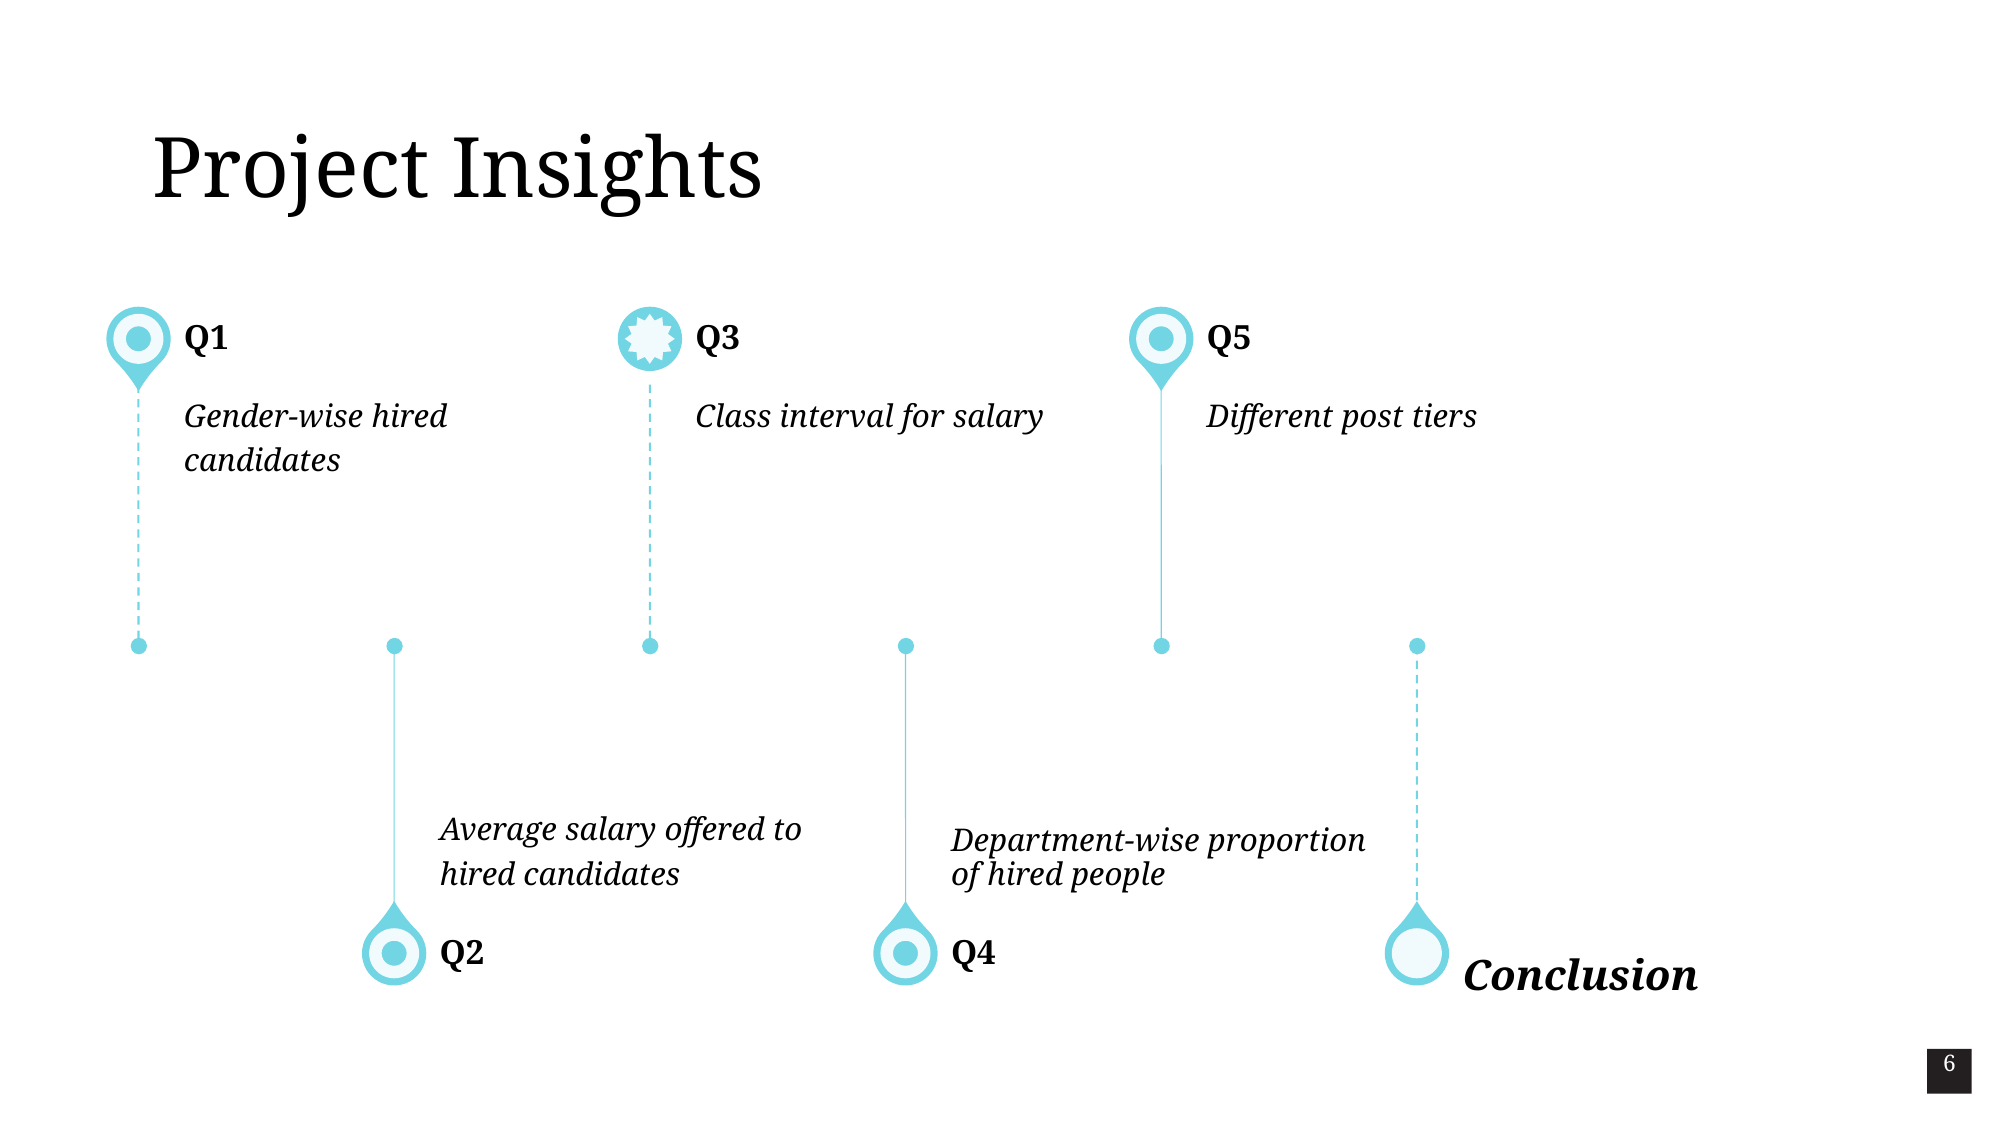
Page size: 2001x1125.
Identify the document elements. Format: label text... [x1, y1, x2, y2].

text_box 6 [1927, 1048, 1972, 1094]
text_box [91, 204, 1887, 1088]
title Project Insights [137, 61, 1863, 204]
